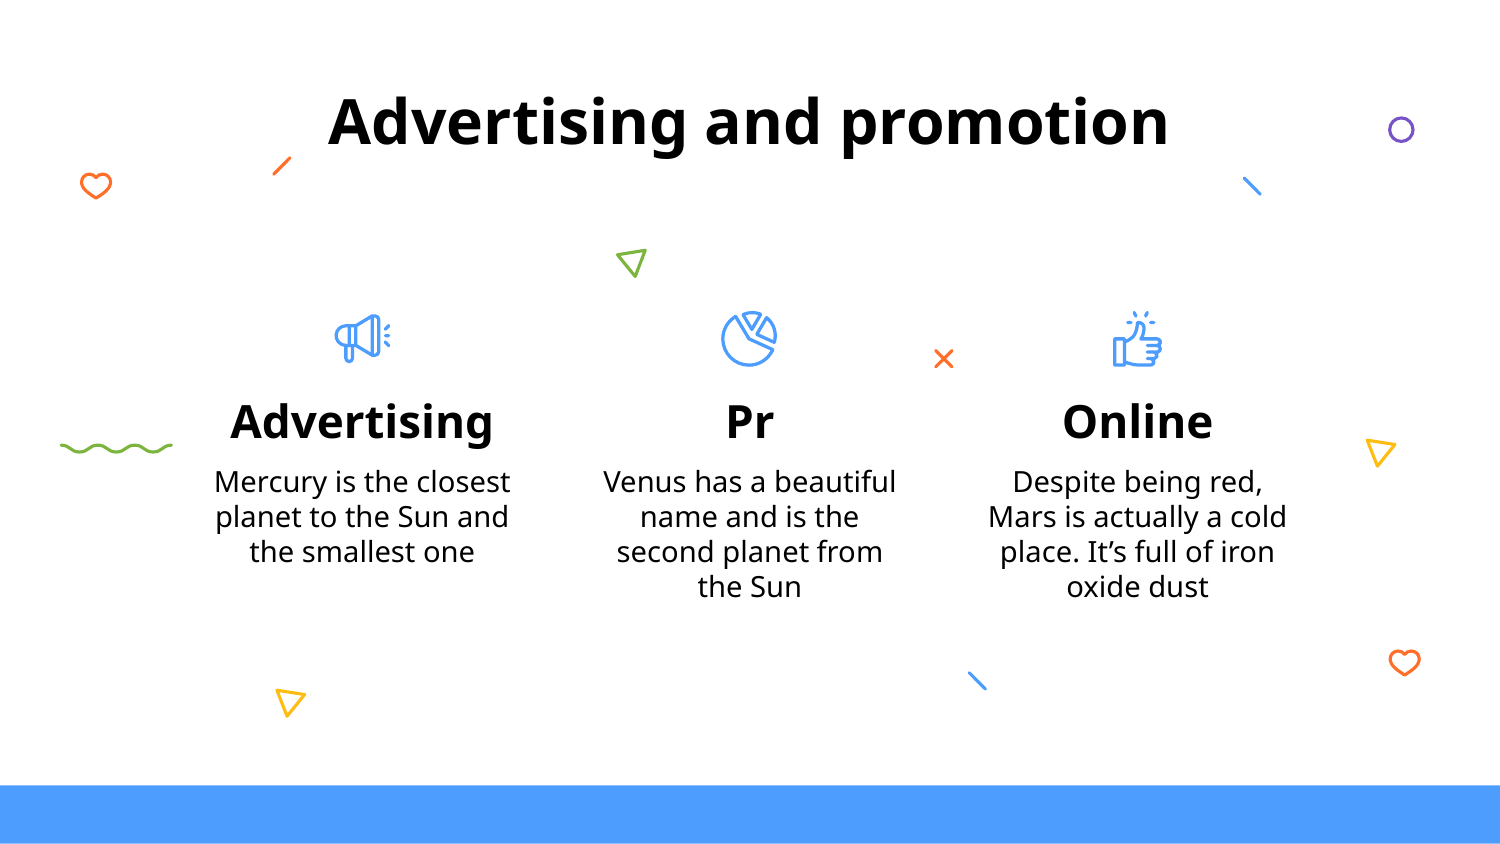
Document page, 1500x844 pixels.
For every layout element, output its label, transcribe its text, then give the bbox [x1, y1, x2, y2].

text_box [333, 314, 391, 364]
title Online [970, 387, 1306, 448]
title Advertising and promotion [118, 72, 1382, 167]
title Pr [582, 387, 918, 448]
subtitle Venus has a beautiful name and is the second planet from the Sun [582, 448, 918, 662]
title Advertising [194, 387, 530, 448]
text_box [720, 310, 780, 368]
subtitle Mercury is the closest planet to the Sun and the smallest one [194, 448, 530, 662]
subtitle Despite being red, Mars is actually a cold place. It’s full of iron oxide dust [970, 448, 1306, 662]
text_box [1112, 310, 1163, 367]
